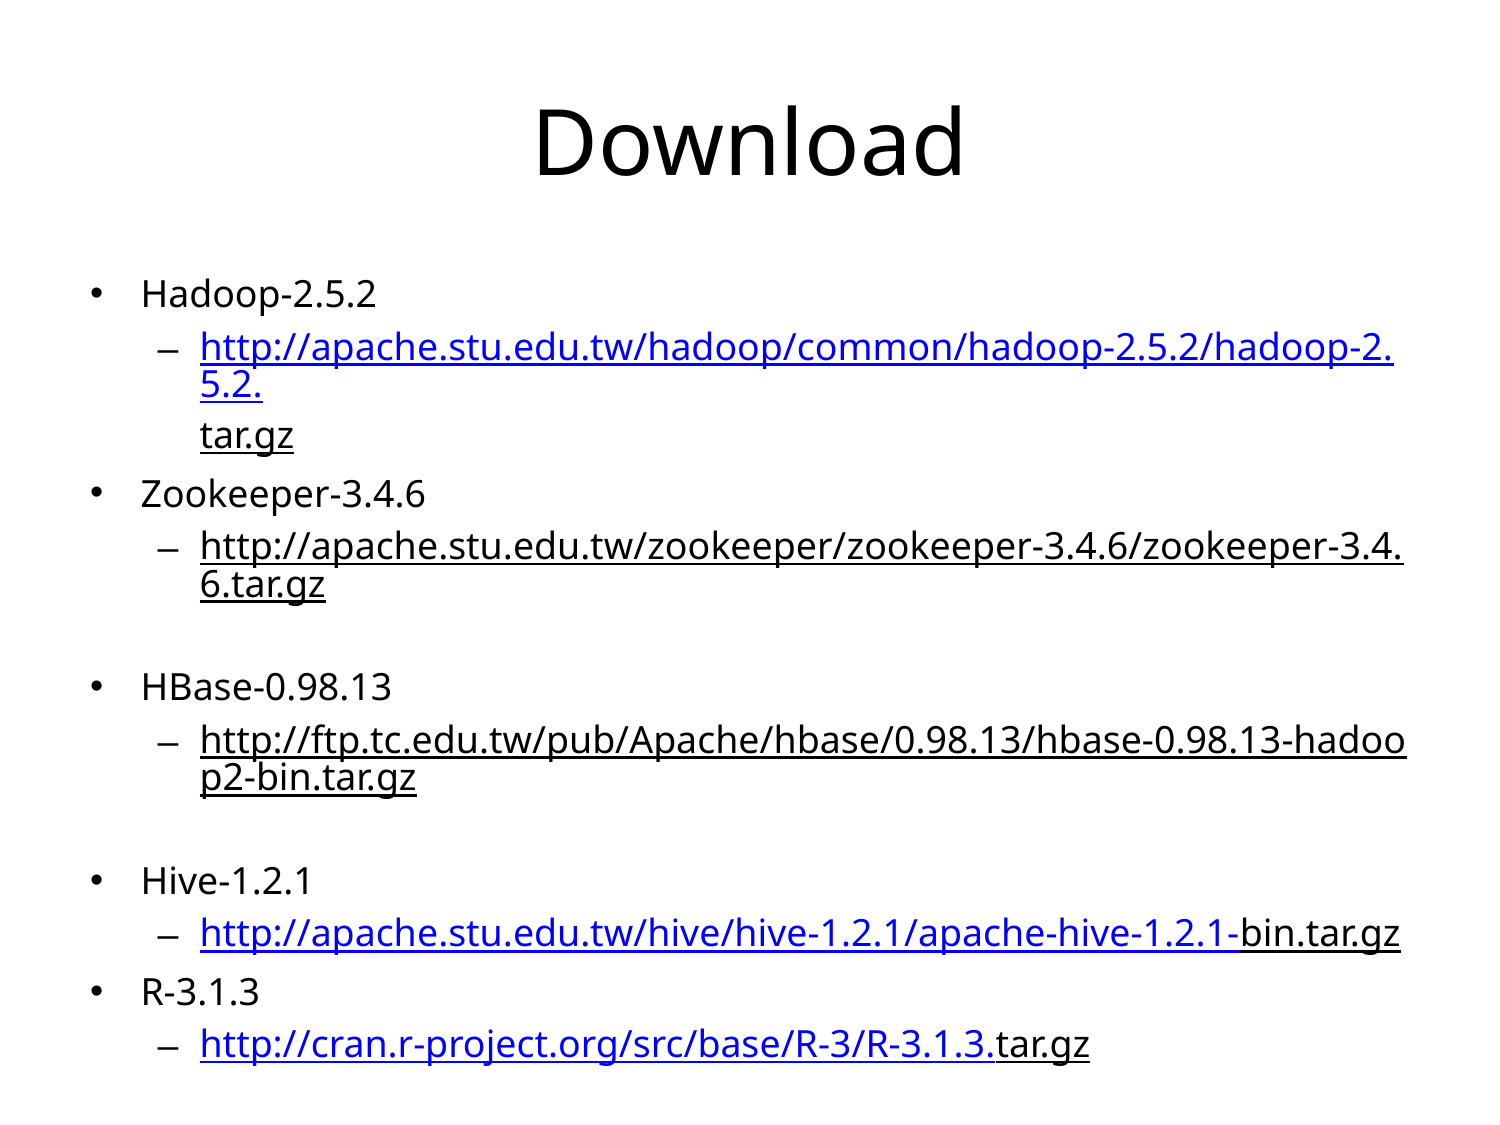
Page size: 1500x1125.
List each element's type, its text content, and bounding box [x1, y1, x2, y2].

list Hadoop-2.5.2 http://apache.stu.edu.tw/hadoop/common/hadoop-2.5.2/hadoop-2.5.2.tar.gz Zookeeper-3.4.6 http://apache.stu.edu.tw/zookeeper/zookeeper-3.4.6/zookeeper-3.4.6.tar.gz HBase-0.98.13 http://ftp.tc.edu.tw/pub/Apache/hbase/0.98.13/hbase-0.98.13-hadoop2-bin.tar.gz Hive-1.2.1 http://apache.stu.edu.tw/hive/hive-1.2.1/apache-hive-1.2.1-bin.tar.gz R-3.1.3 http://cran.r-project.org/src/base/R-3/R-3.1.3.tar.gz [75, 262, 1425, 1005]
title Download [75, 45, 1425, 233]
